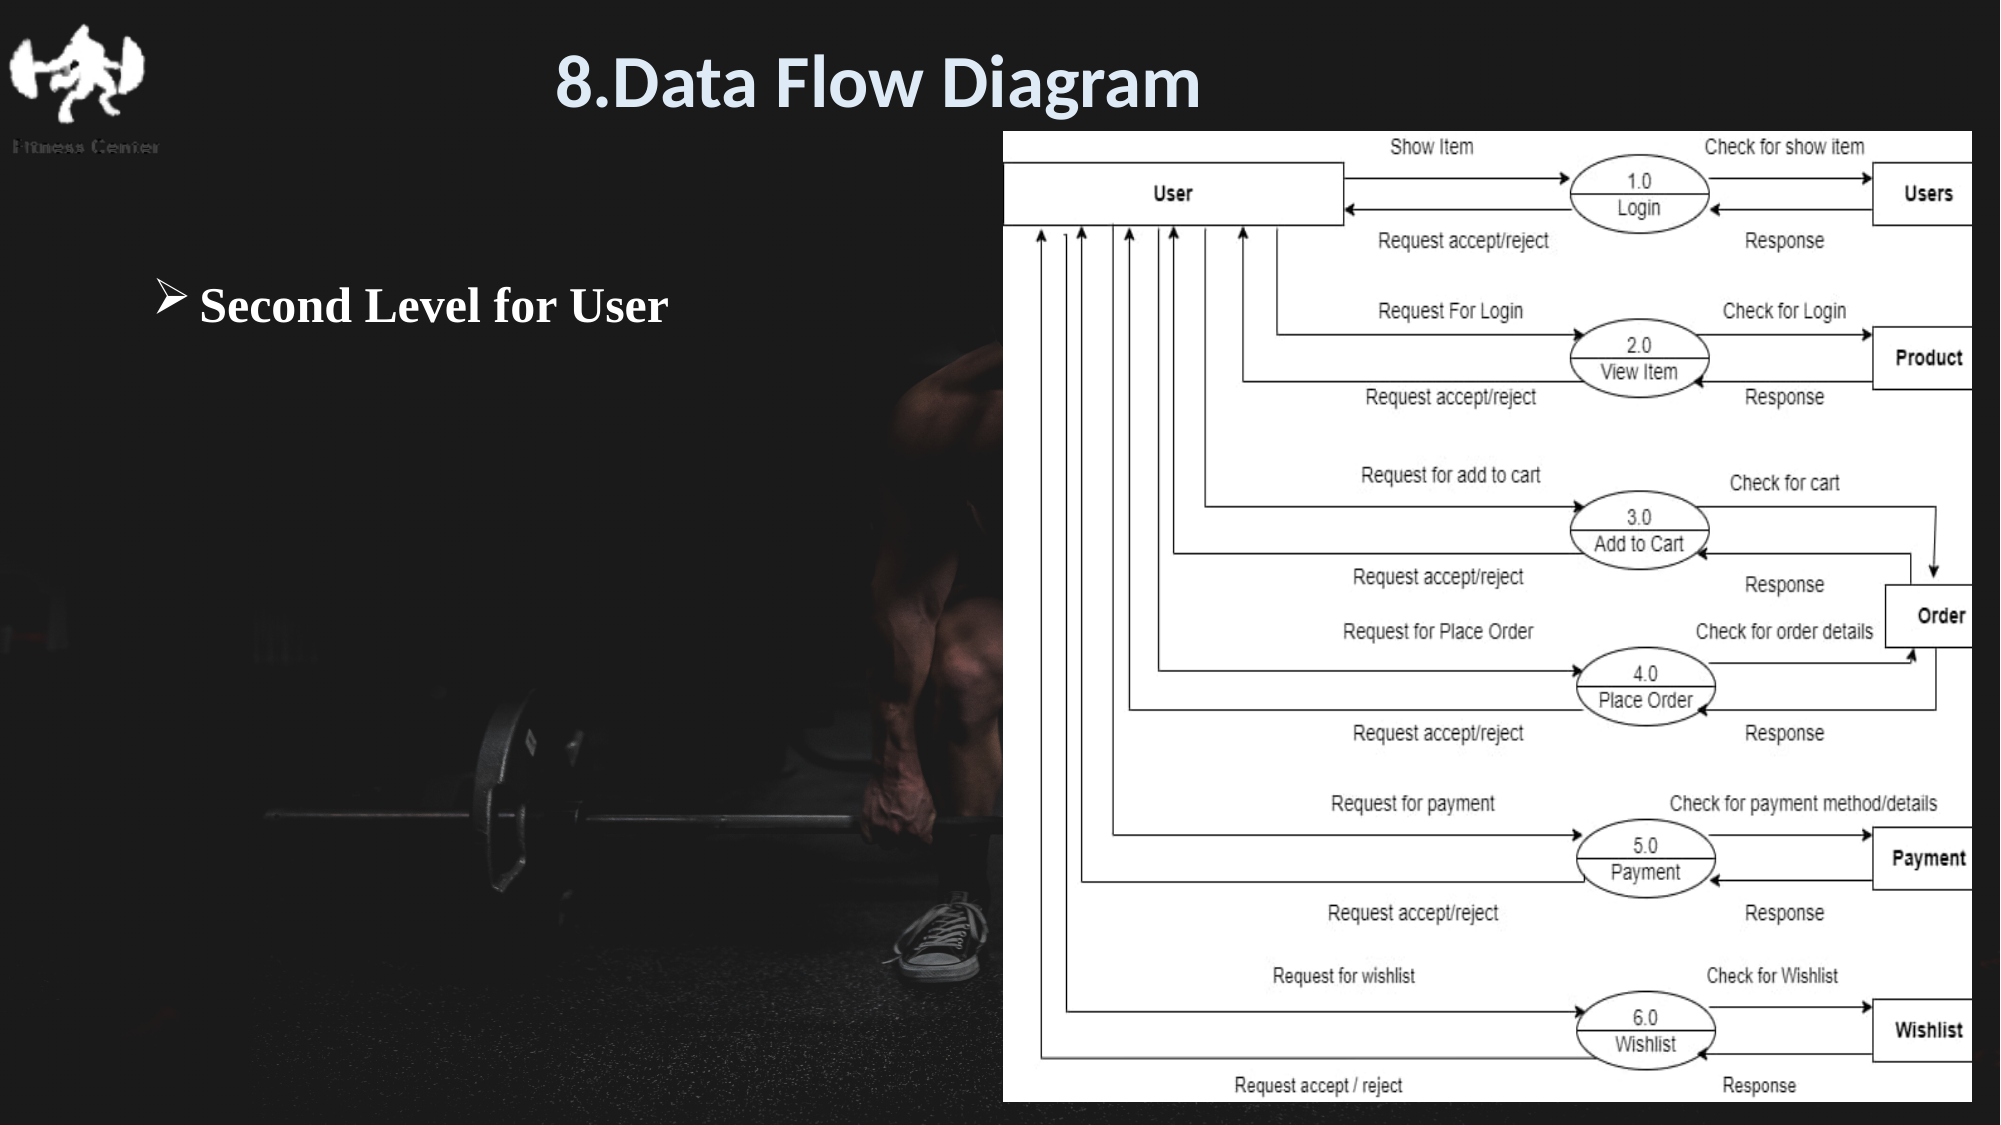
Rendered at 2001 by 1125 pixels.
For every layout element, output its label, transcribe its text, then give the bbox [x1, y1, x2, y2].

text_box 8.Data Flow Diagram [540, 25, 1582, 131]
picture [0, 8, 167, 175]
picture [1003, 131, 1972, 1102]
title Second Level for User [137, 197, 1003, 415]
